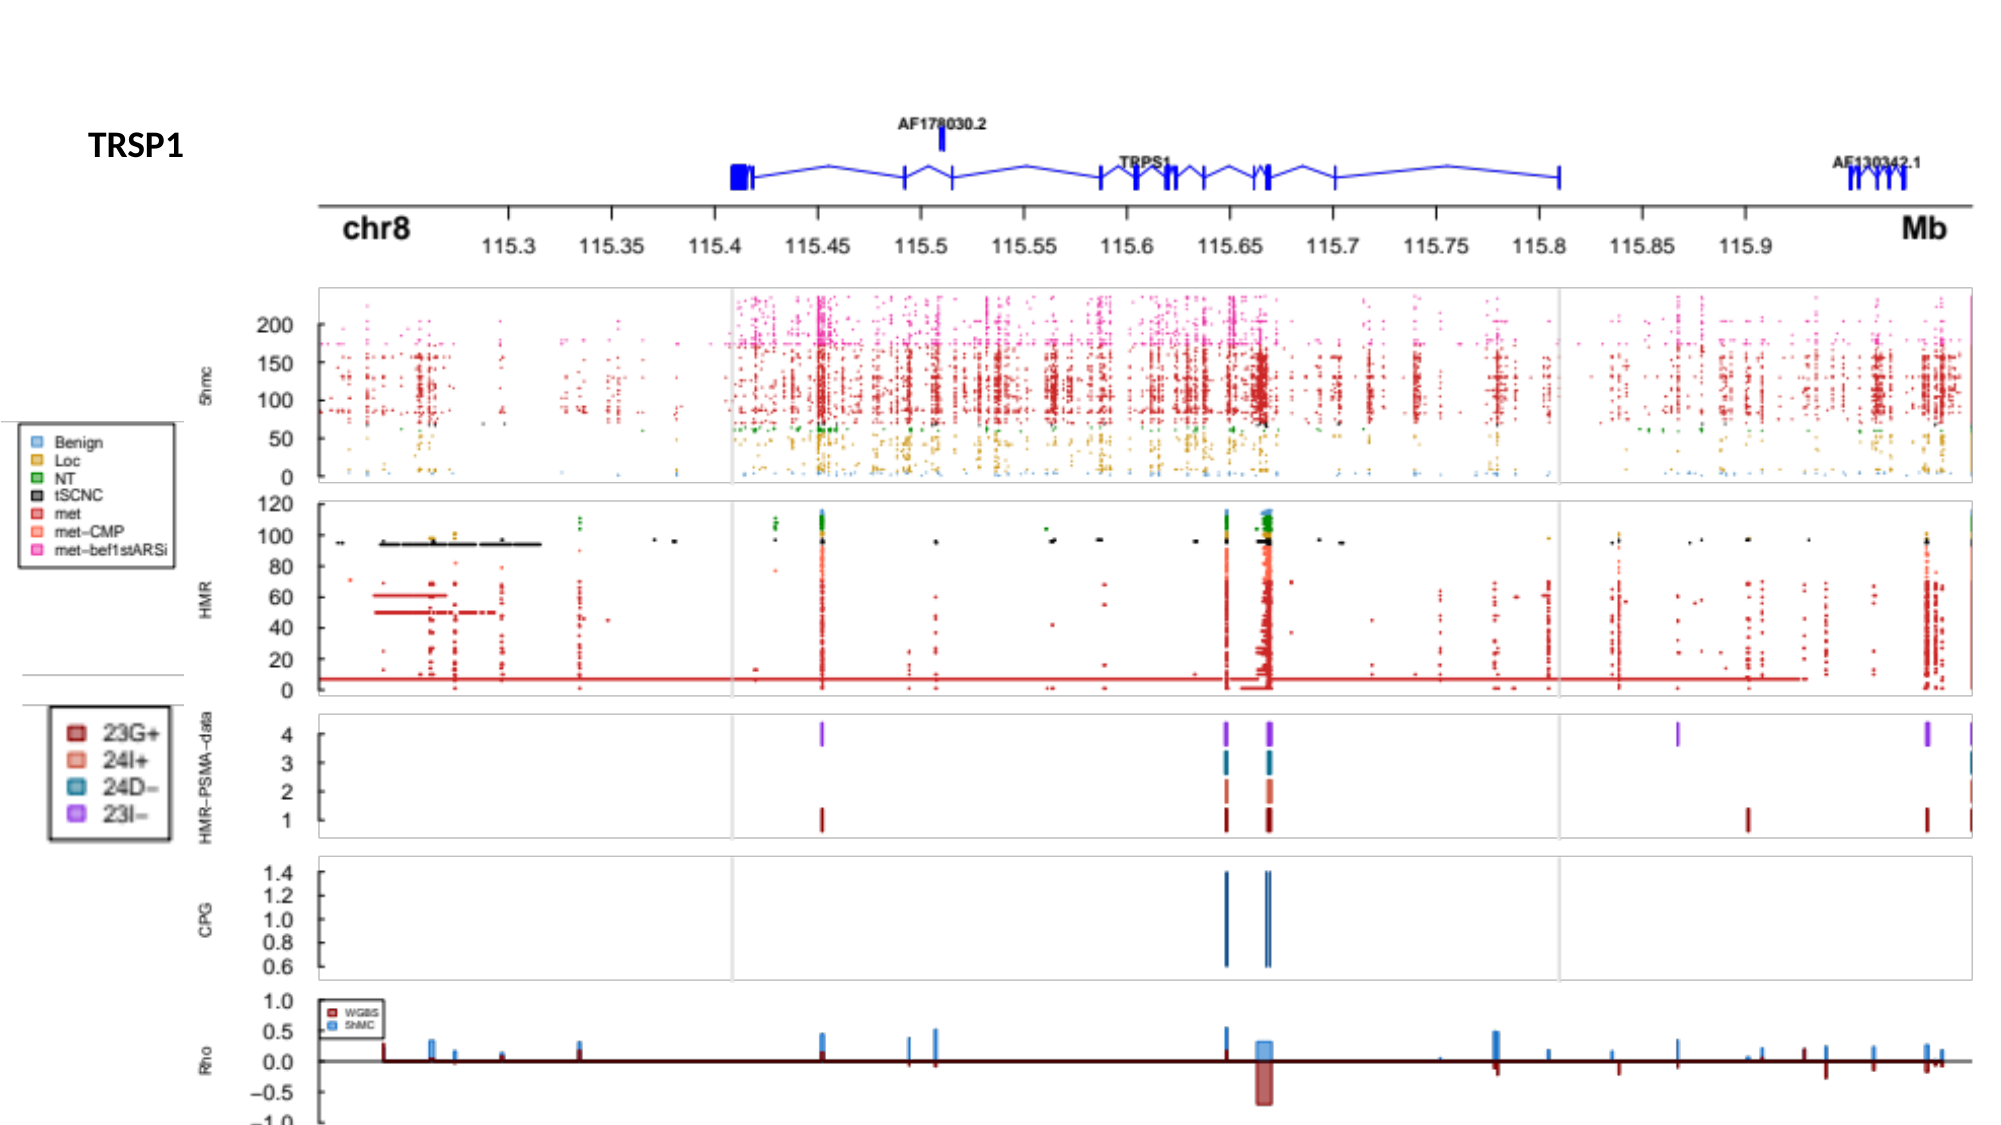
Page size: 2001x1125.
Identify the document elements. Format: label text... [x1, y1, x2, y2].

picture [124, 67, 2000, 1125]
text_box TRSP1 [73, 112, 124, 173]
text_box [1, 411, 184, 859]
